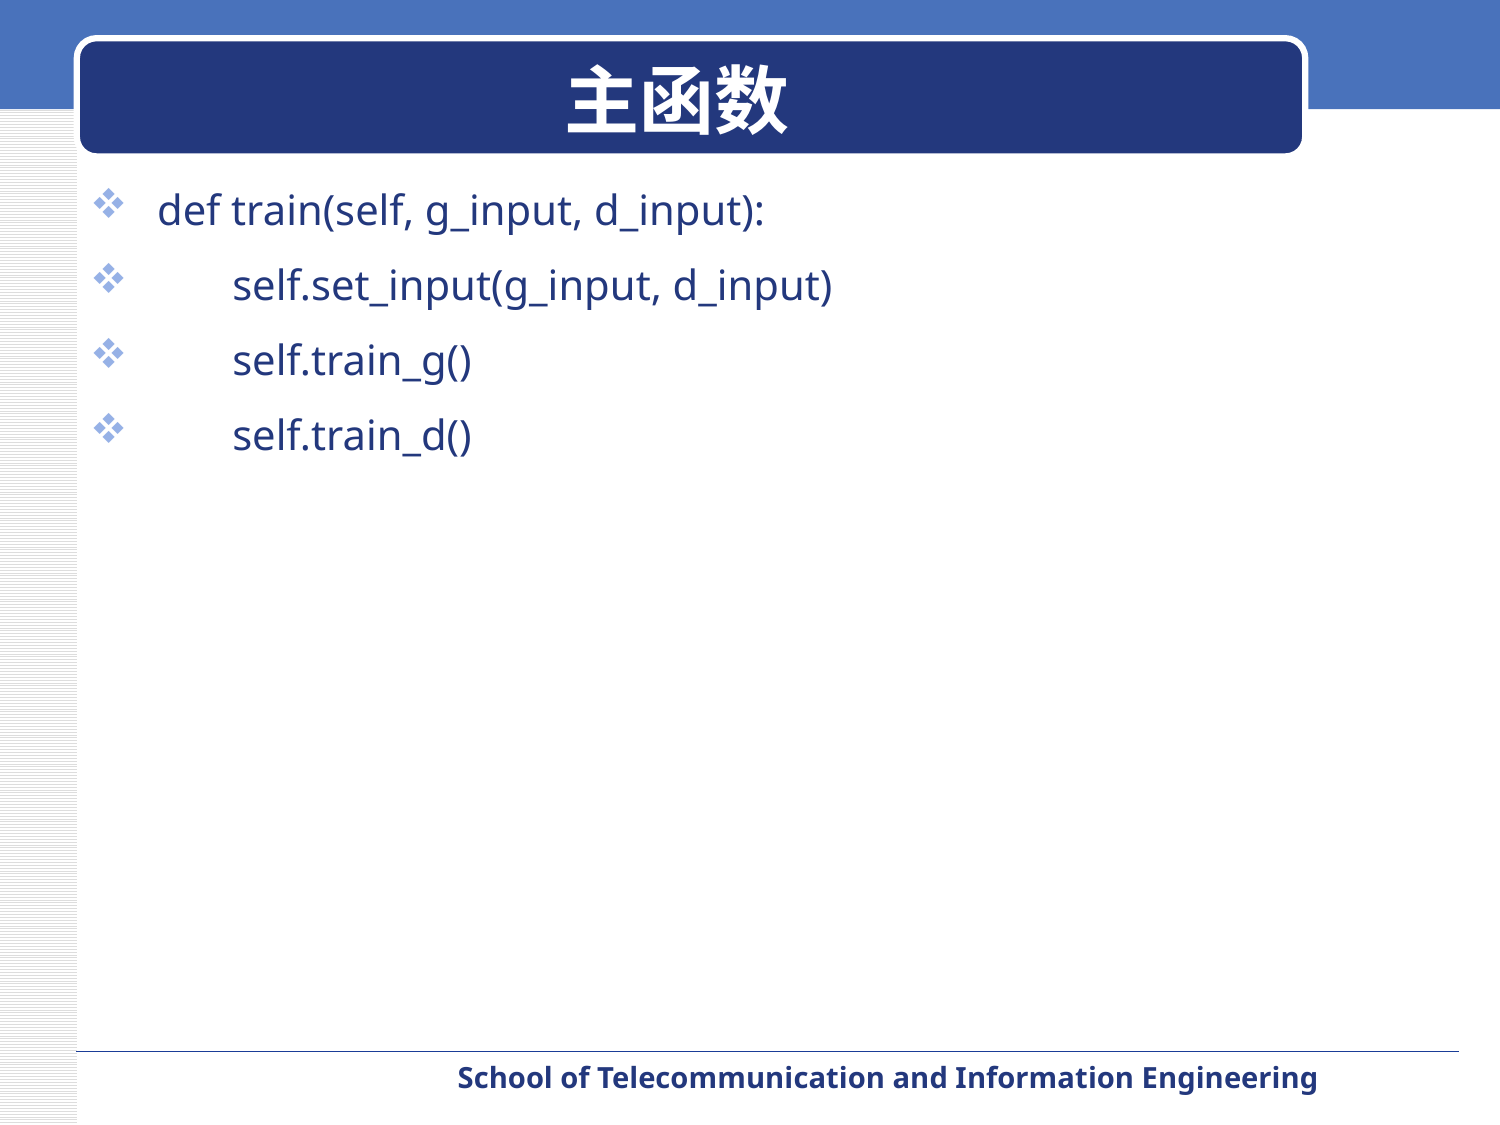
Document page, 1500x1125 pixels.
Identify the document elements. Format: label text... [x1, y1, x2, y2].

list def train(self, g_input, d_input): self.set_input(g_input, d_input) self.train_g() self.train_d() [75, 176, 1425, 1038]
title 主函数 [89, 52, 1265, 145]
